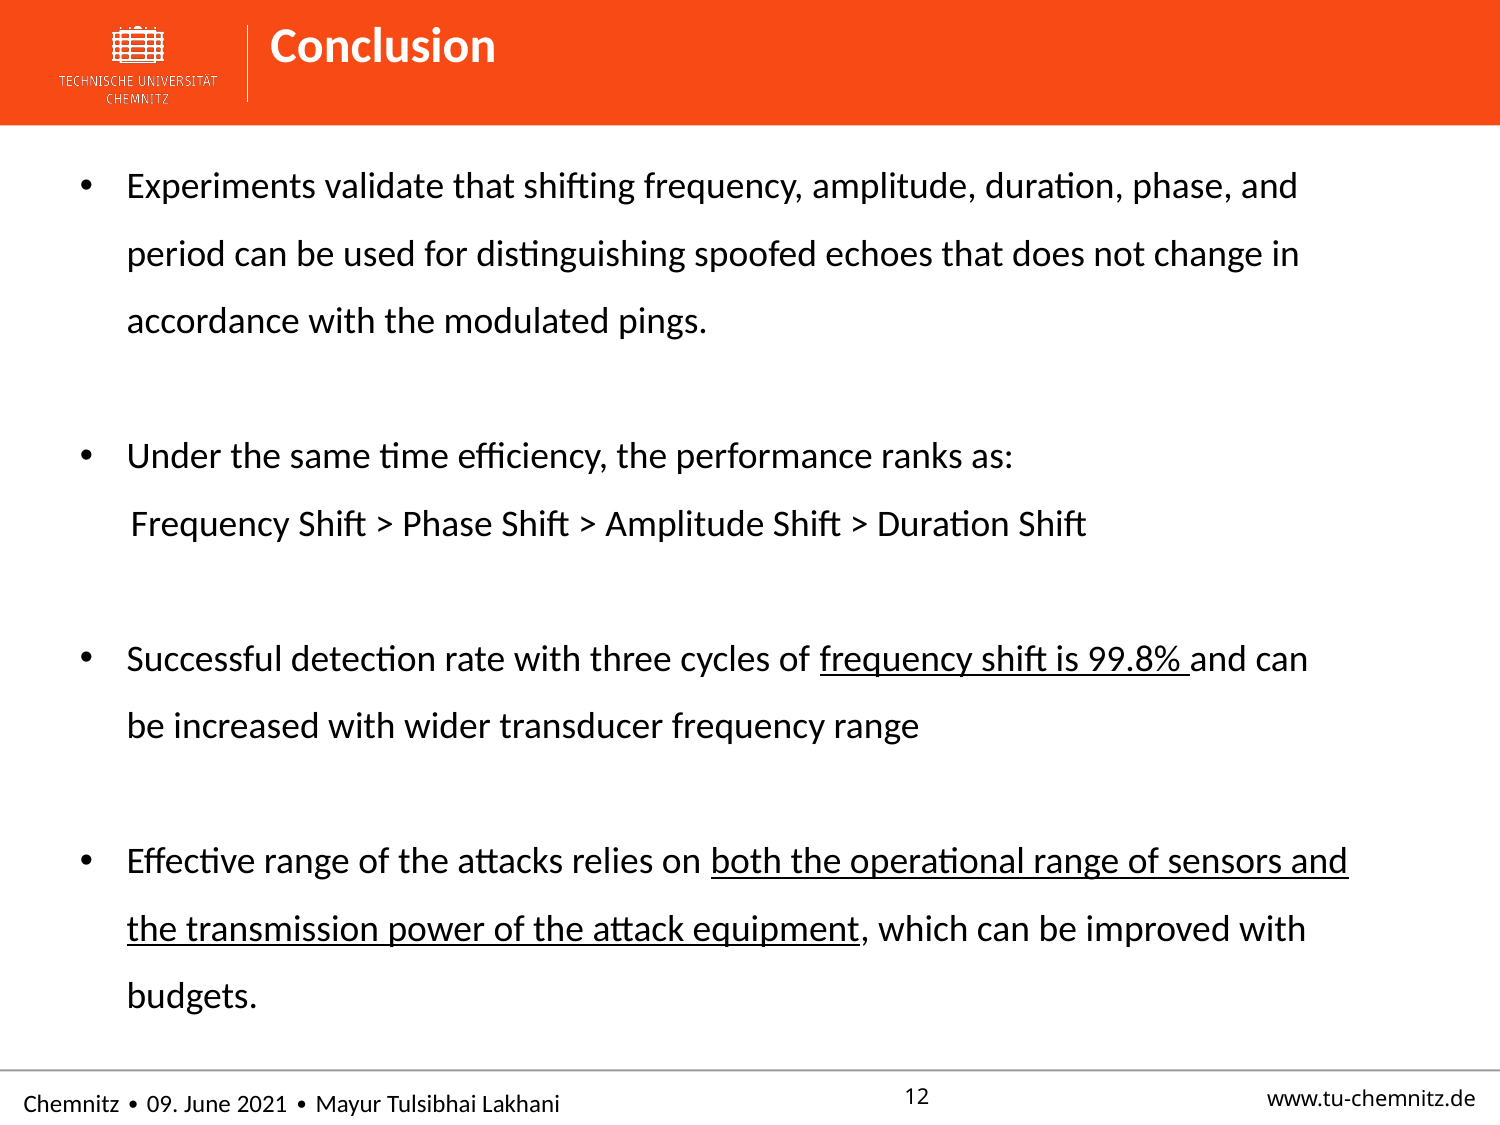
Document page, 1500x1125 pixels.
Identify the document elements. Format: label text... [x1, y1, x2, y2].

text_box Experiments validate that shifting frequency, amplitude, duration, phase, and period can be used for distinguishing spoofed echoes that does not change in accordance with the modulated pings. Under the same time efficiency, the performance ranks as: Frequency Shift > Phase Shift > Amplitude Shift > Duration Shift Successful detection rate with three cycles of frequency shift is 99.8% and can be increased with wider transducer frequency range Effective range of the attacks relies on both the operational range of sensors and the transmission power of the attack equipment, which can be improved with budgets. [64, 131, 1369, 1125]
title Conclusion [270, 19, 1434, 96]
picture [25, 0, 249, 126]
